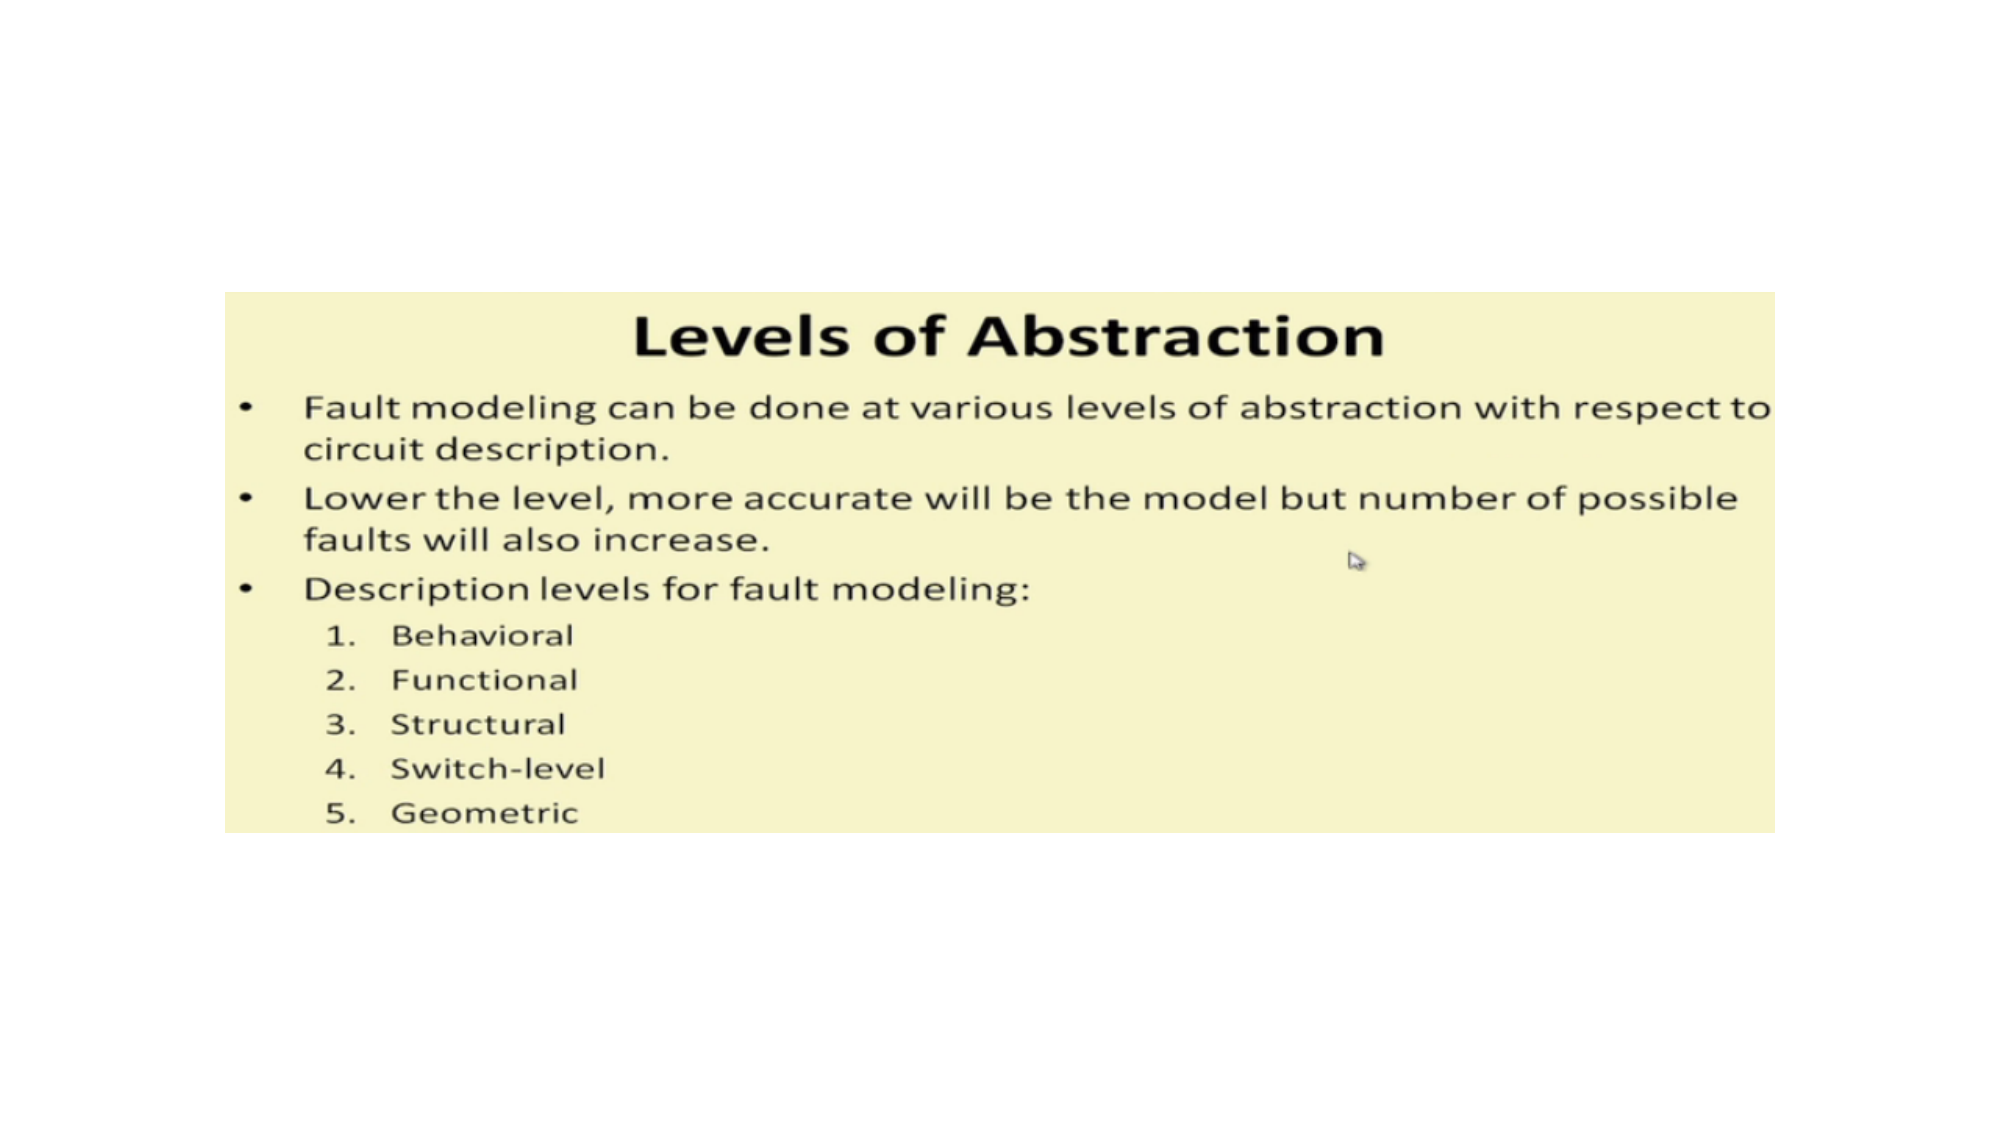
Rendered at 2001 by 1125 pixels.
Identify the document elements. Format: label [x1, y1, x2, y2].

picture [224, 292, 1775, 833]
